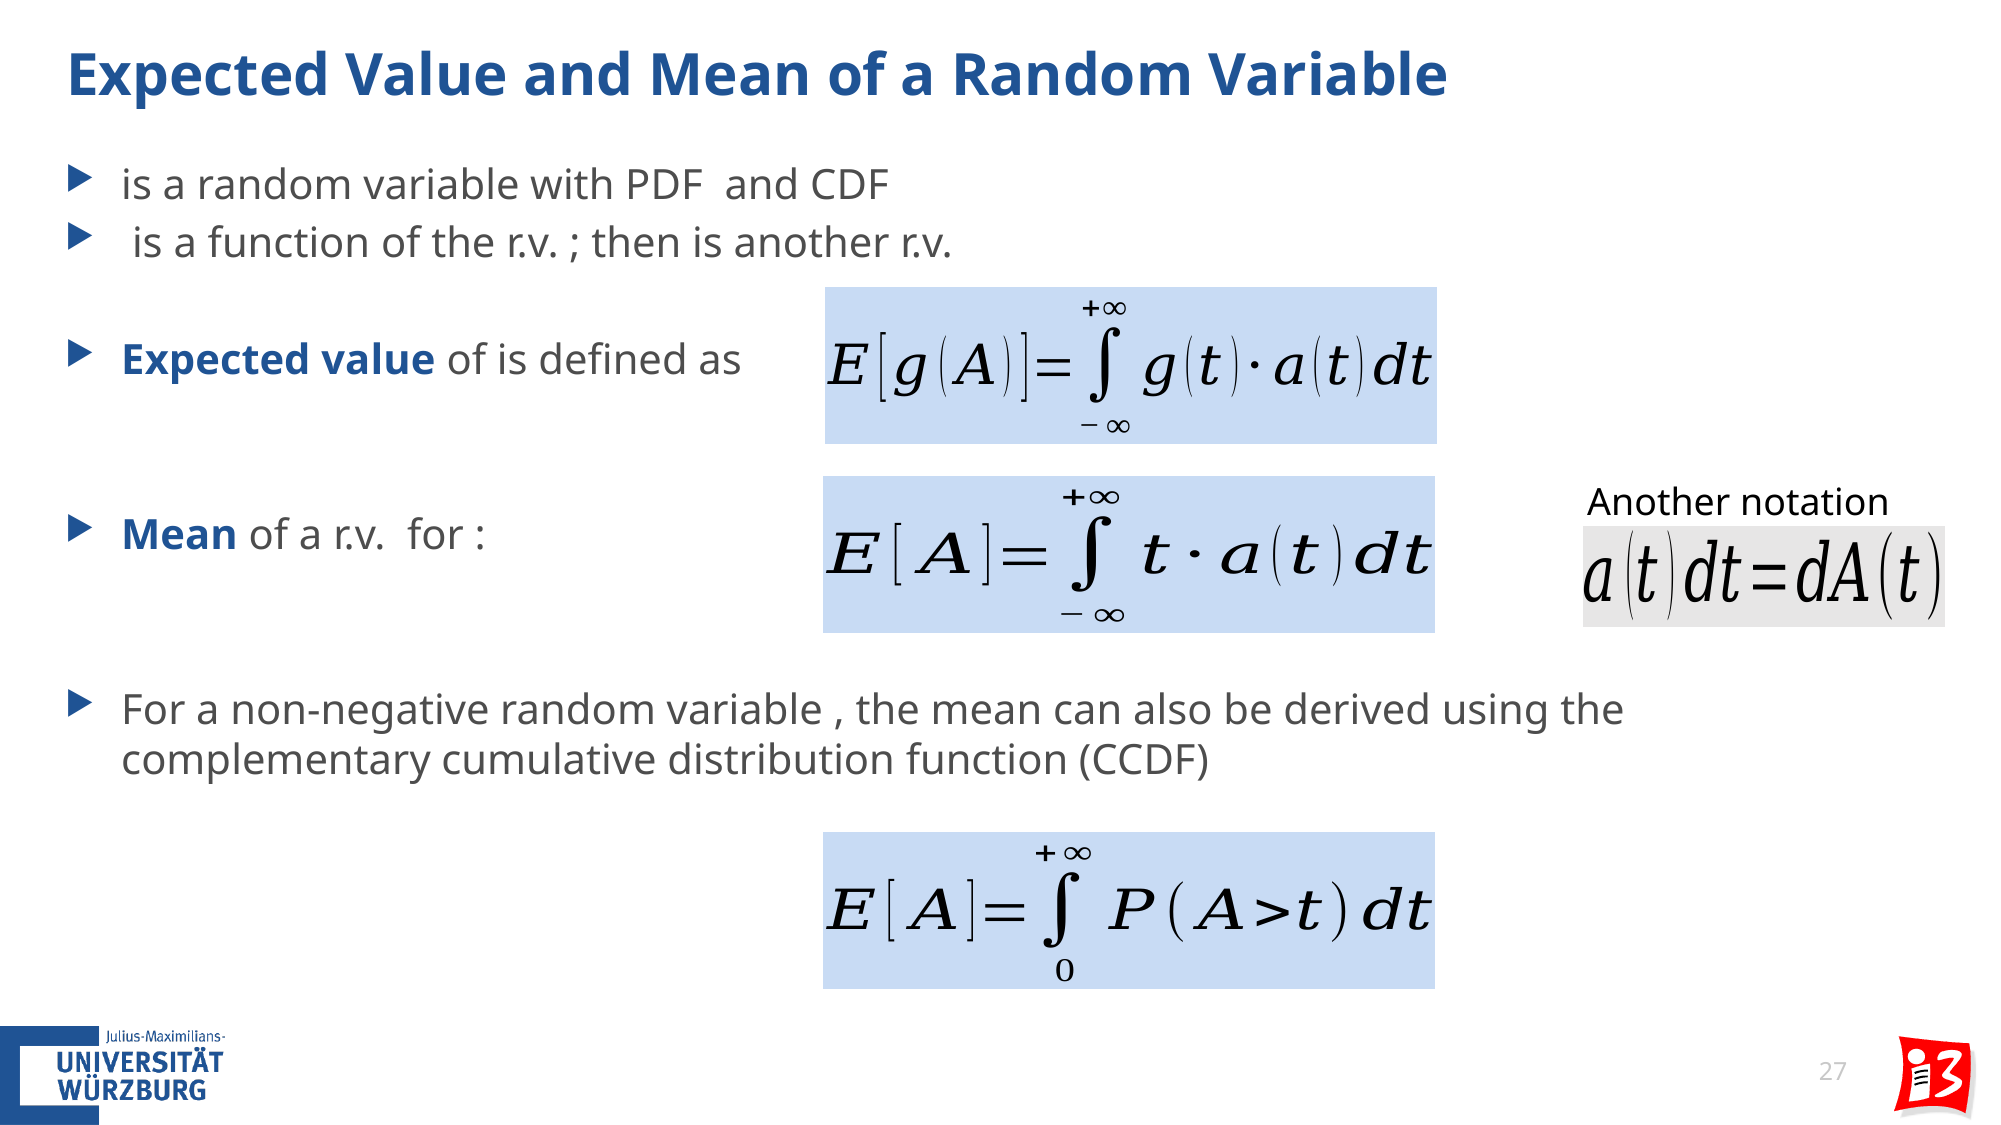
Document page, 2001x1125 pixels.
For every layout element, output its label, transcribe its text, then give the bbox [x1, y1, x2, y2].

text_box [1580, 470, 1946, 627]
title Expected Value and Mean of a Random Variable [51, 18, 1800, 126]
slide_number 27 [1412, 1042, 1863, 1103]
picture [0, 1026, 225, 1125]
